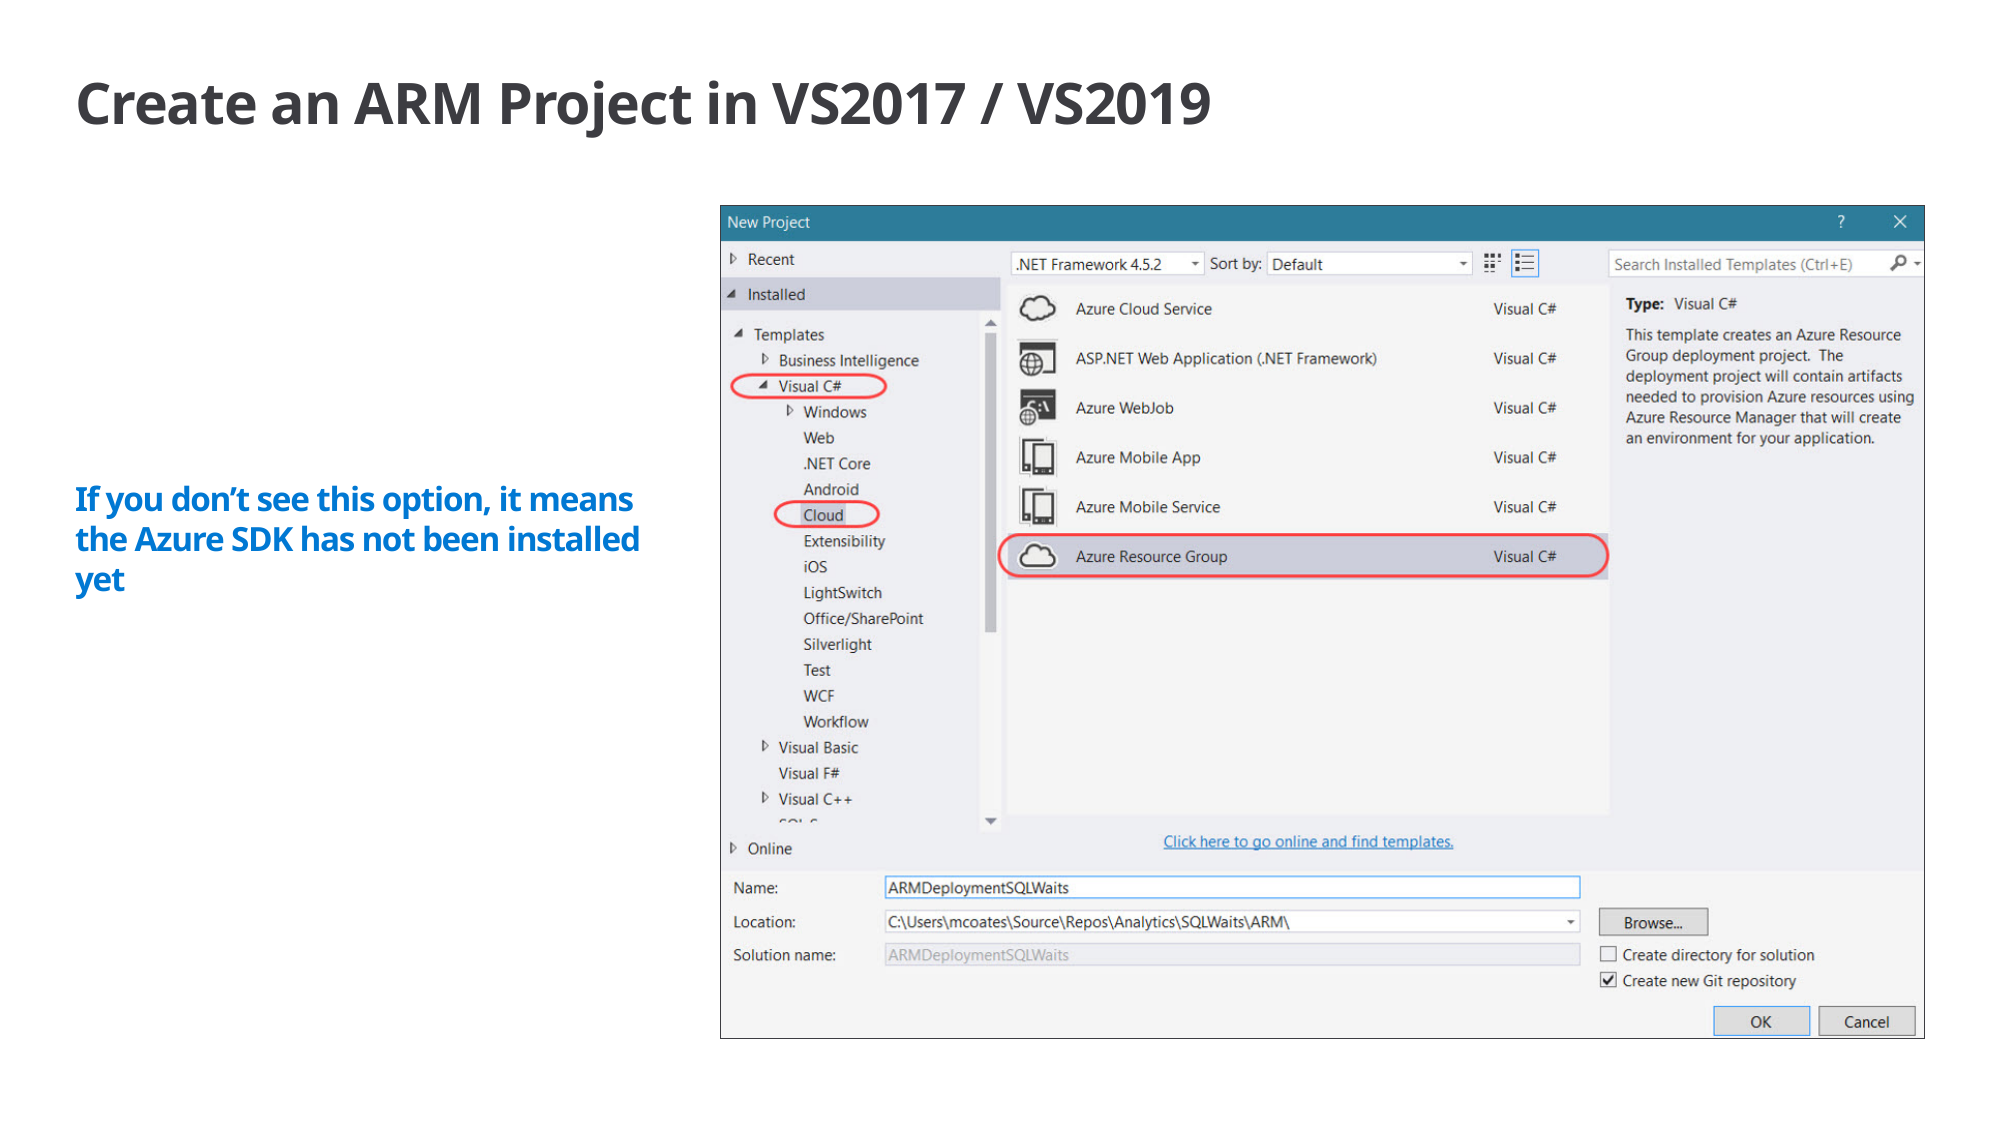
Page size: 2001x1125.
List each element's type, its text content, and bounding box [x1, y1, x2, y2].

title Create an ARM Project in VS2017 / VS2019 [75, 75, 1925, 180]
picture [720, 205, 1926, 1039]
subtitle If you don’t see this option, it means the Azure SDK has not been installed yet [75, 463, 703, 576]
